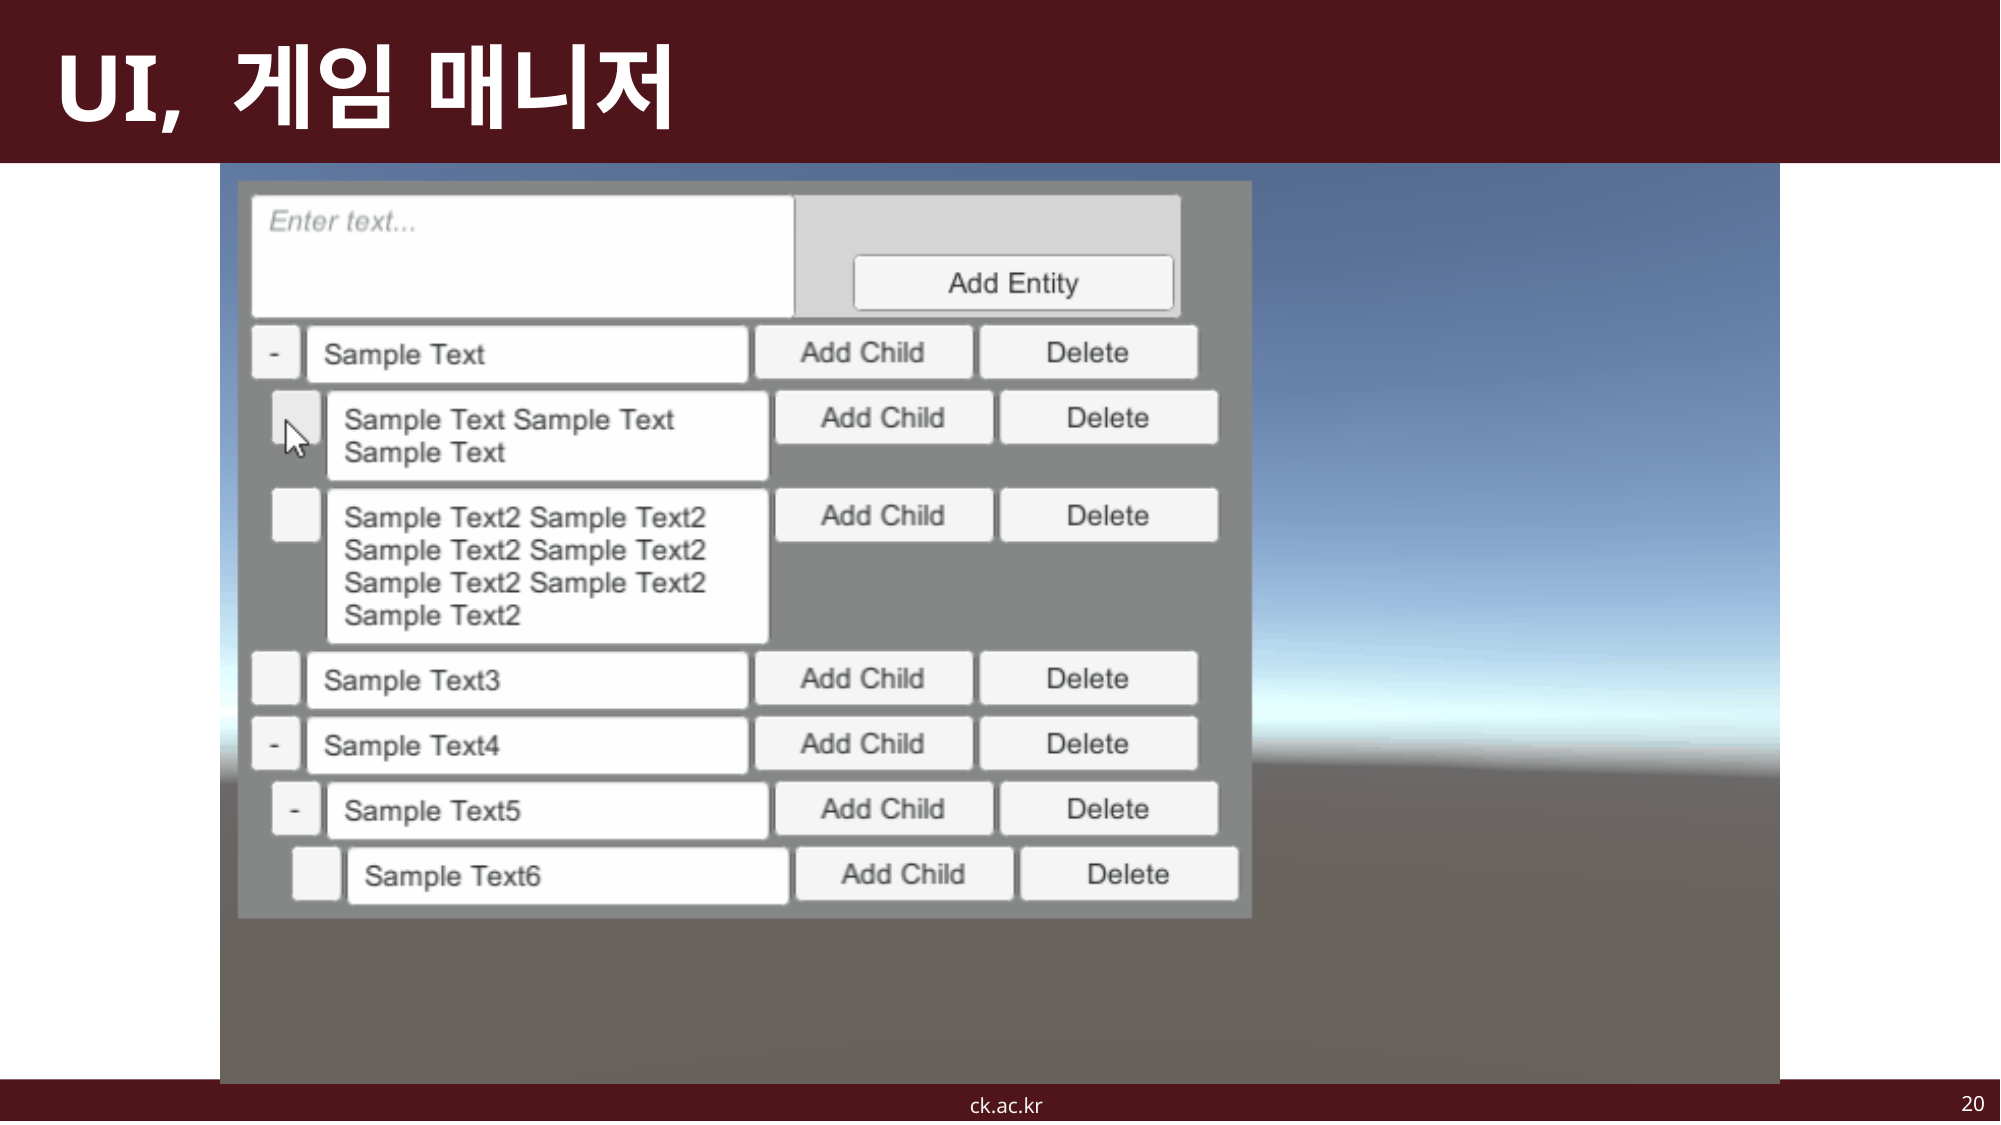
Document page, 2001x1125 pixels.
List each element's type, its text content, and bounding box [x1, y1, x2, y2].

slide_number 20 [1911, 1083, 2000, 1125]
title UI, 게임 매니저 [39, 34, 1289, 149]
footer ck.ac.kr [949, 1084, 1064, 1125]
picture [220, 163, 1780, 1084]
